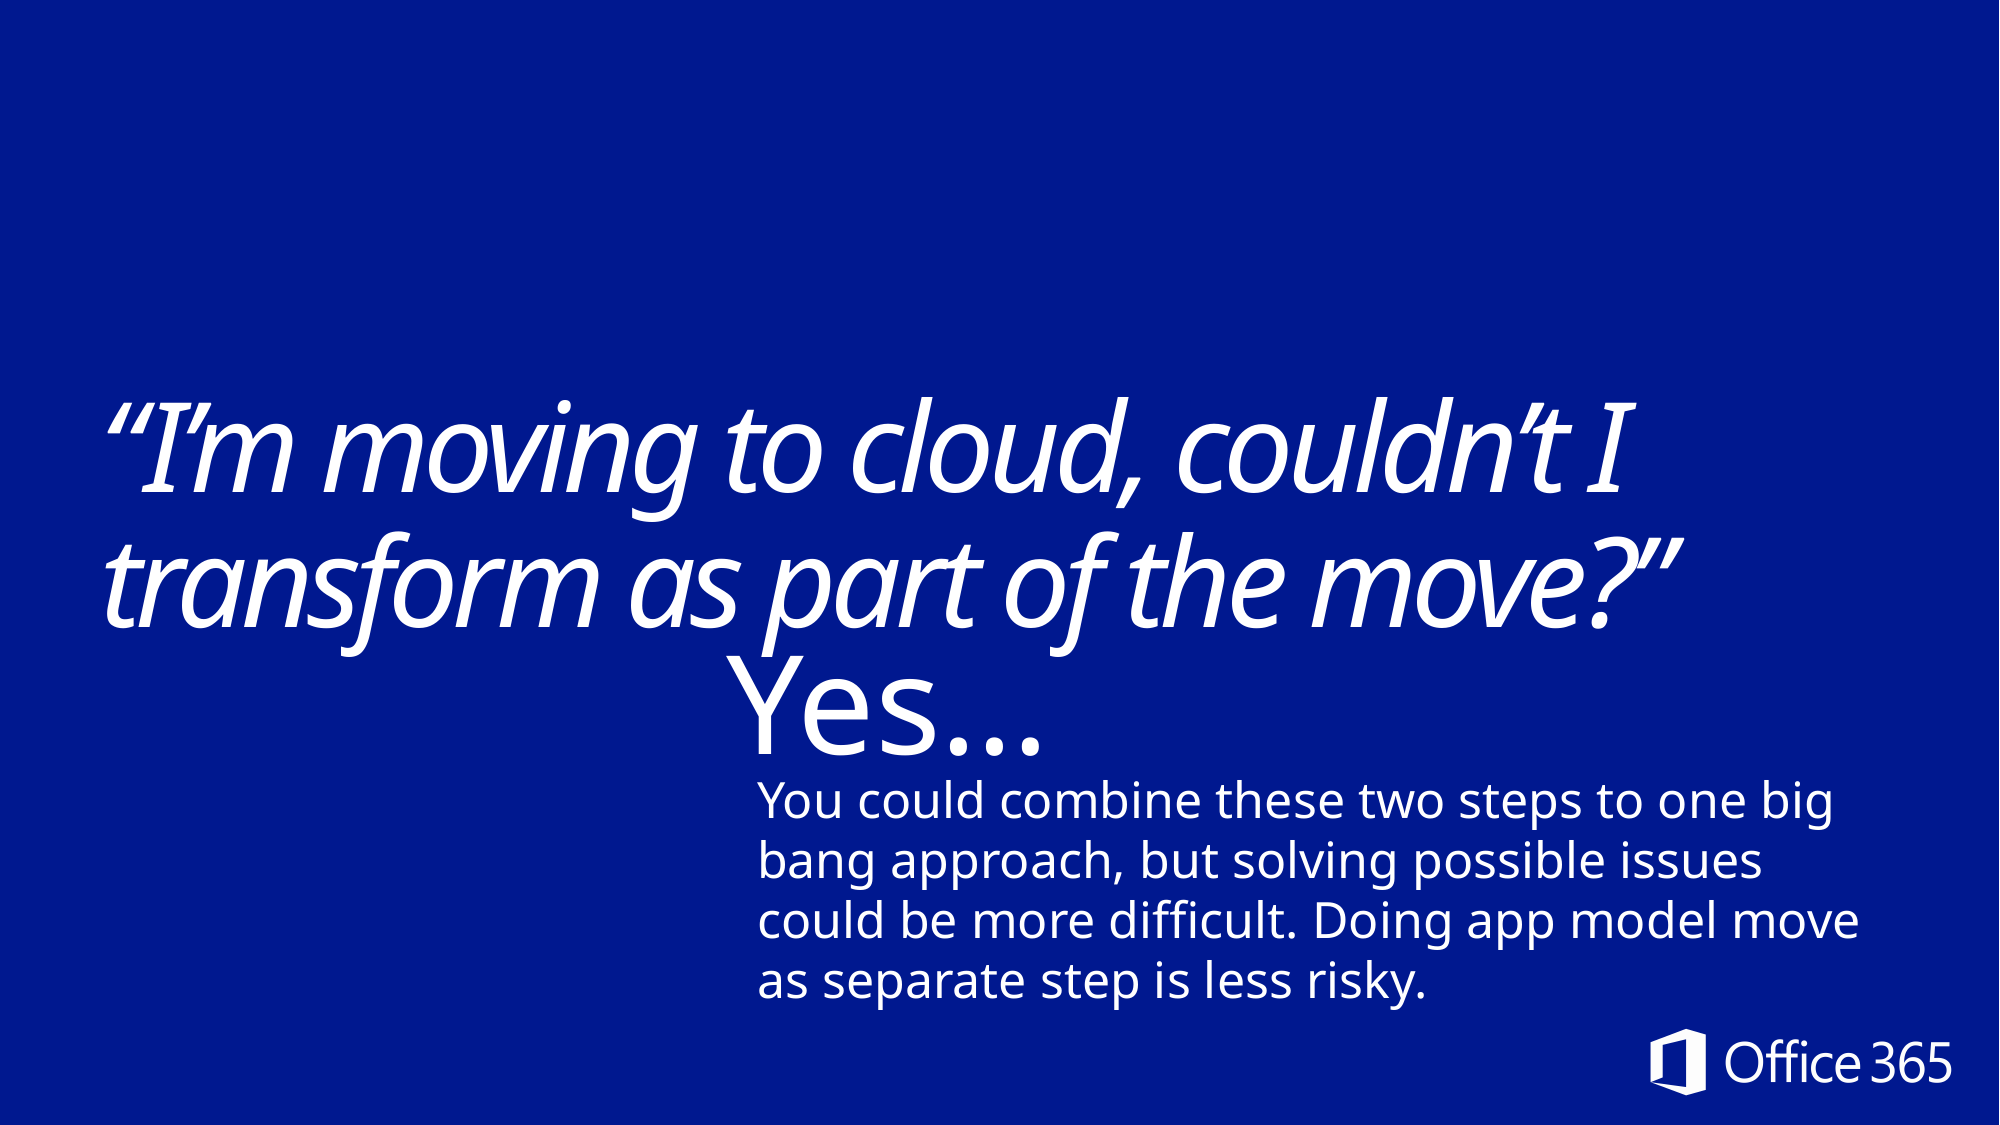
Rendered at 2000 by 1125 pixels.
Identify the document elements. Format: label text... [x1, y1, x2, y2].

picture [1622, 1000, 1978, 1124]
title “I’m moving to cloud, couldn’t I transform as part of the move?” [85, 462, 1914, 663]
text_box You could combine these two steps to one big bang approach, but solving possible issues could be more difficult. Doing app model move as separate step is less risky. [742, 760, 1915, 1016]
text_box Yes… [711, 609, 1065, 790]
